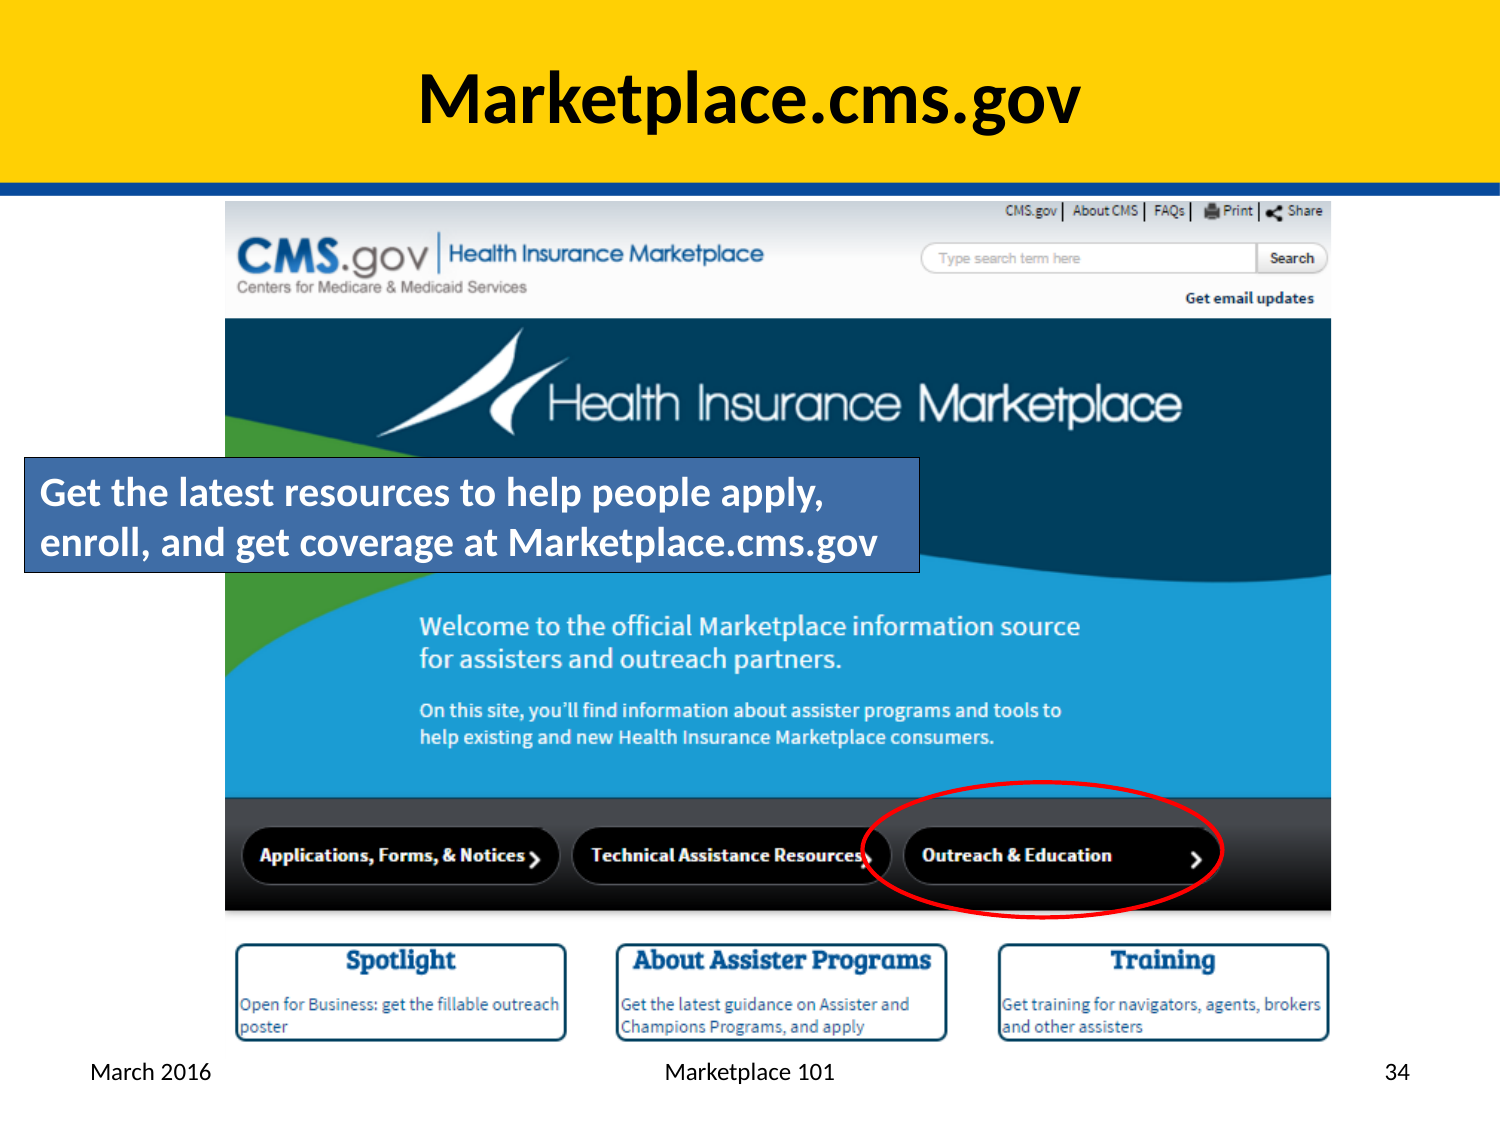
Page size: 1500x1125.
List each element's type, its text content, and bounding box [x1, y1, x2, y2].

picture [488, 358, 567, 435]
picture [224, 201, 1332, 318]
slide_number 34 [1074, 1040, 1425, 1100]
picture [224, 576, 1332, 1059]
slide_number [75, 1040, 425, 1100]
footer Marketplace 101 [425, 1068, 1074, 1100]
picture [919, 381, 1183, 432]
picture [224, 415, 410, 456]
picture [548, 382, 679, 423]
picture [699, 382, 902, 423]
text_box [24, 456, 1223, 918]
picture [377, 328, 523, 439]
title Marketplace.cms.gov [0, 0, 1500, 188]
